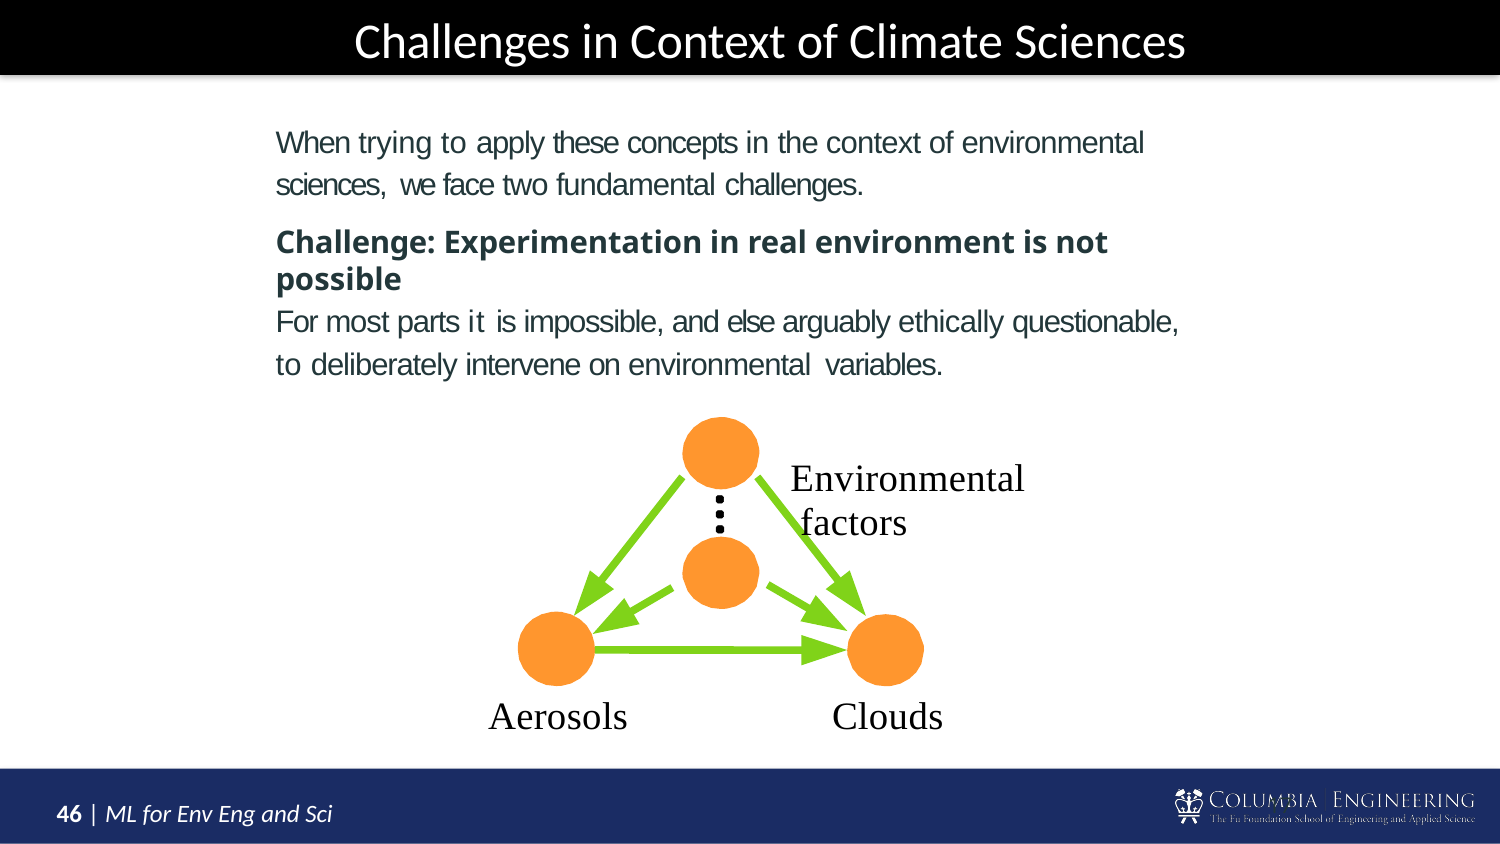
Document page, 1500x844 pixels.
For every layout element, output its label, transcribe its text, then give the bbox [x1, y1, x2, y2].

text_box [517, 416, 925, 687]
text_box Clouds [829, 686, 948, 737]
text_box Aerosols [484, 686, 633, 737]
text_box 17 [1264, 794, 1295, 819]
text_box When trying to apply these concepts in the context of environmental sciences, we face two fundamental challenges. Challenge: Experimentation in real environment is not possible For most parts it is impossible, and else arguably ethically questionable, to deliberately intervene on environmental variables. Environmental factors [272, 114, 1204, 544]
title Challenges in Context of Climate Sciences [37, 0, 1500, 110]
